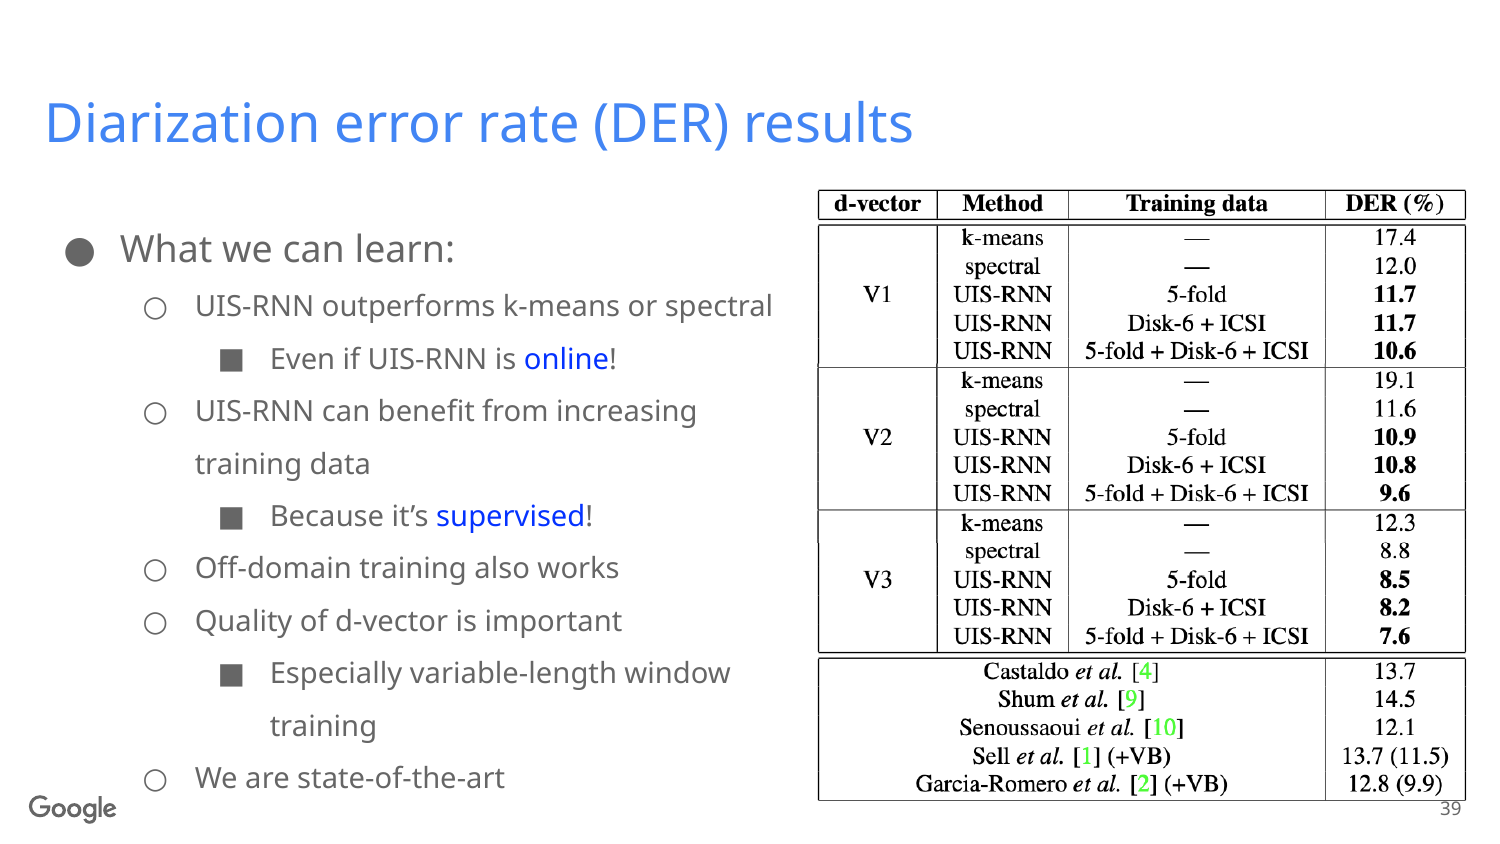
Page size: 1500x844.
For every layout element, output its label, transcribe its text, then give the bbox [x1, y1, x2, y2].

slide_number 39 [1386, 786, 1477, 833]
list What we can learn: UIS-RNN outperforms k-means or spectral Even if UIS-RNN is online! UIS-RNN can benefit from increasing training data Because it’s supervised! Off-domain training also works Quality of d-vector is important Especially variable-length window training We are state-of-the-art [29, 187, 806, 805]
title Diarization error rate (DER) results [29, 73, 1471, 168]
picture [812, 187, 1471, 805]
